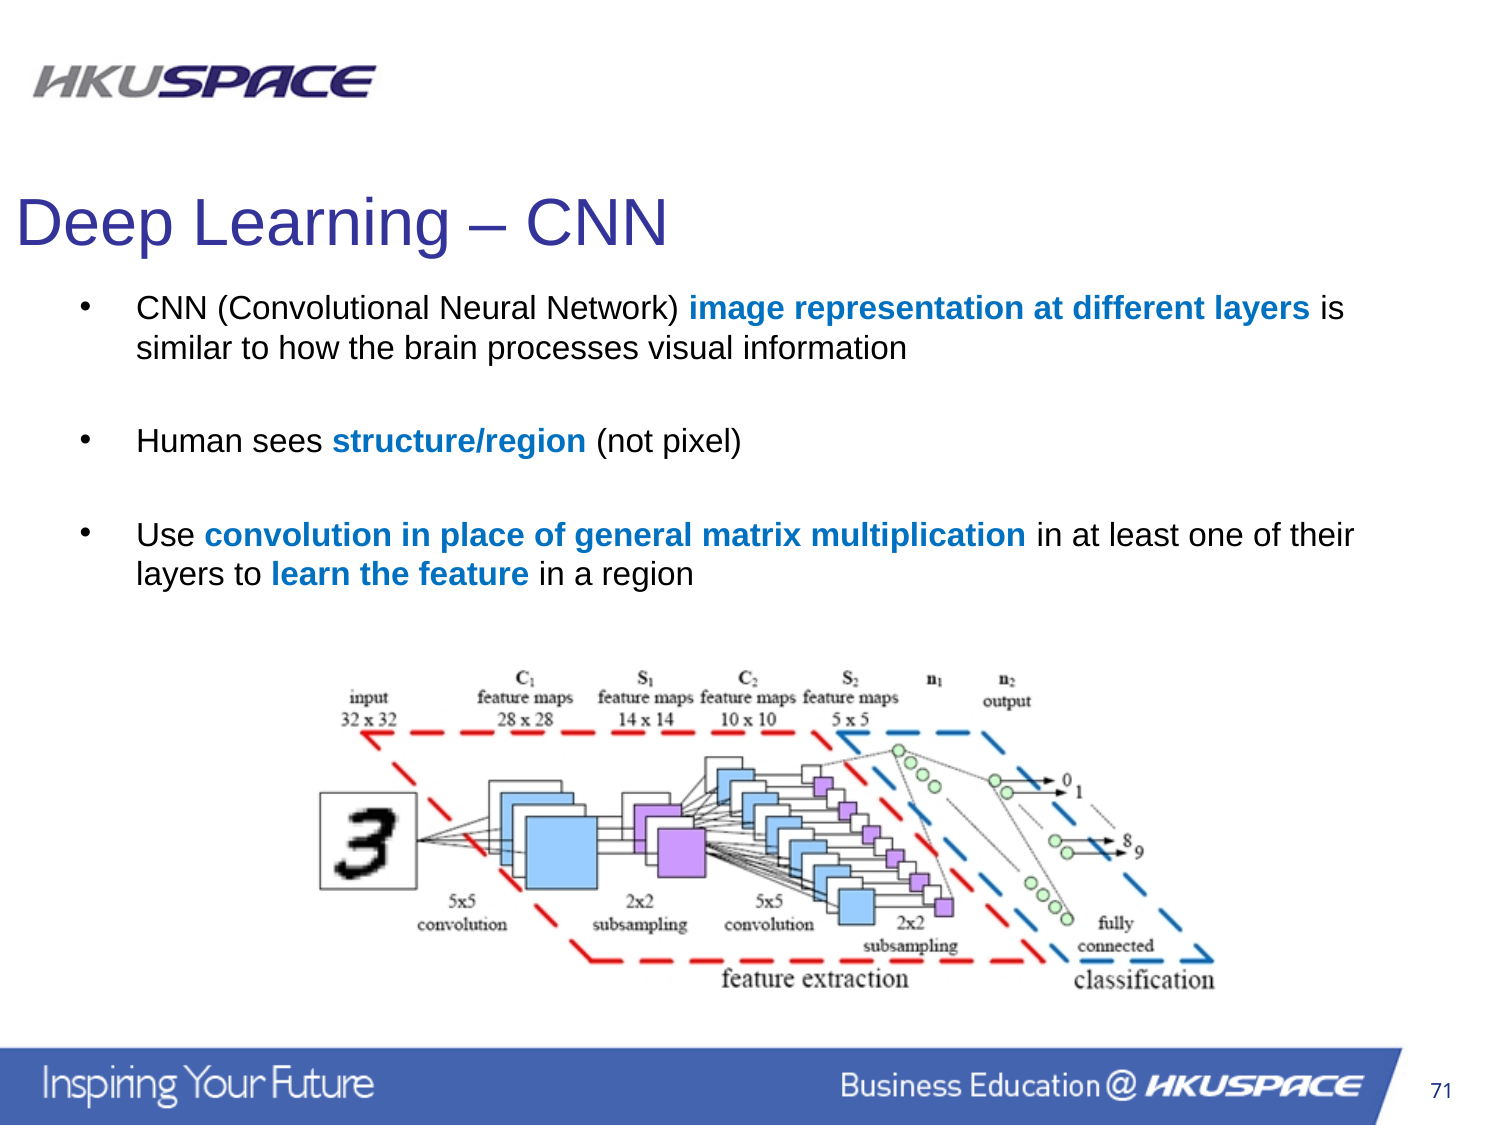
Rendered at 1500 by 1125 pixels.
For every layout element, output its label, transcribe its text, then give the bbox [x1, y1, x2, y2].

text_box CNN (Convolutional Neural Network) image representation at different layers is similar to how the brain processes visual information Human sees structure/region (not pixel) Use convolution in place of general matrix multiplication in at least one of their layers to learn the feature in a region [64, 278, 1400, 1047]
title Deep Learning – CNN [0, 101, 1325, 266]
picture [0, 0, 1500, 1125]
slide_number 71 [1415, 1070, 1499, 1125]
